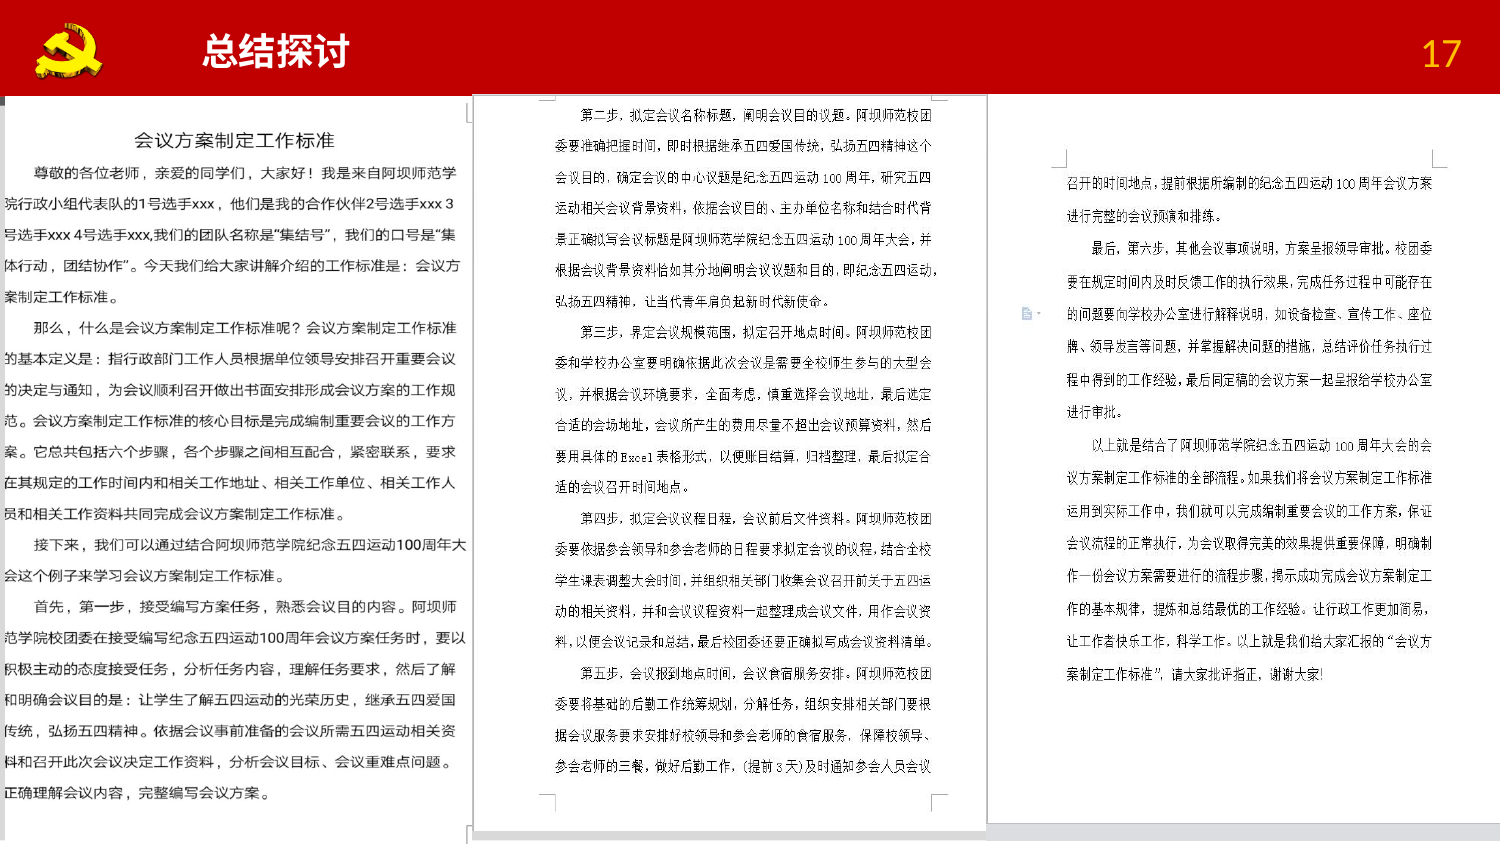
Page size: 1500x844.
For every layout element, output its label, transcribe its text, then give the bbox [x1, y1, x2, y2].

picture [29, 17, 109, 84]
text_box 17 [1414, 27, 1468, 74]
picture [4, 94, 1500, 844]
text_box [0, 0, 1500, 99]
text_box 总结探讨 [186, 20, 367, 81]
text_box [477, 839, 981, 843]
